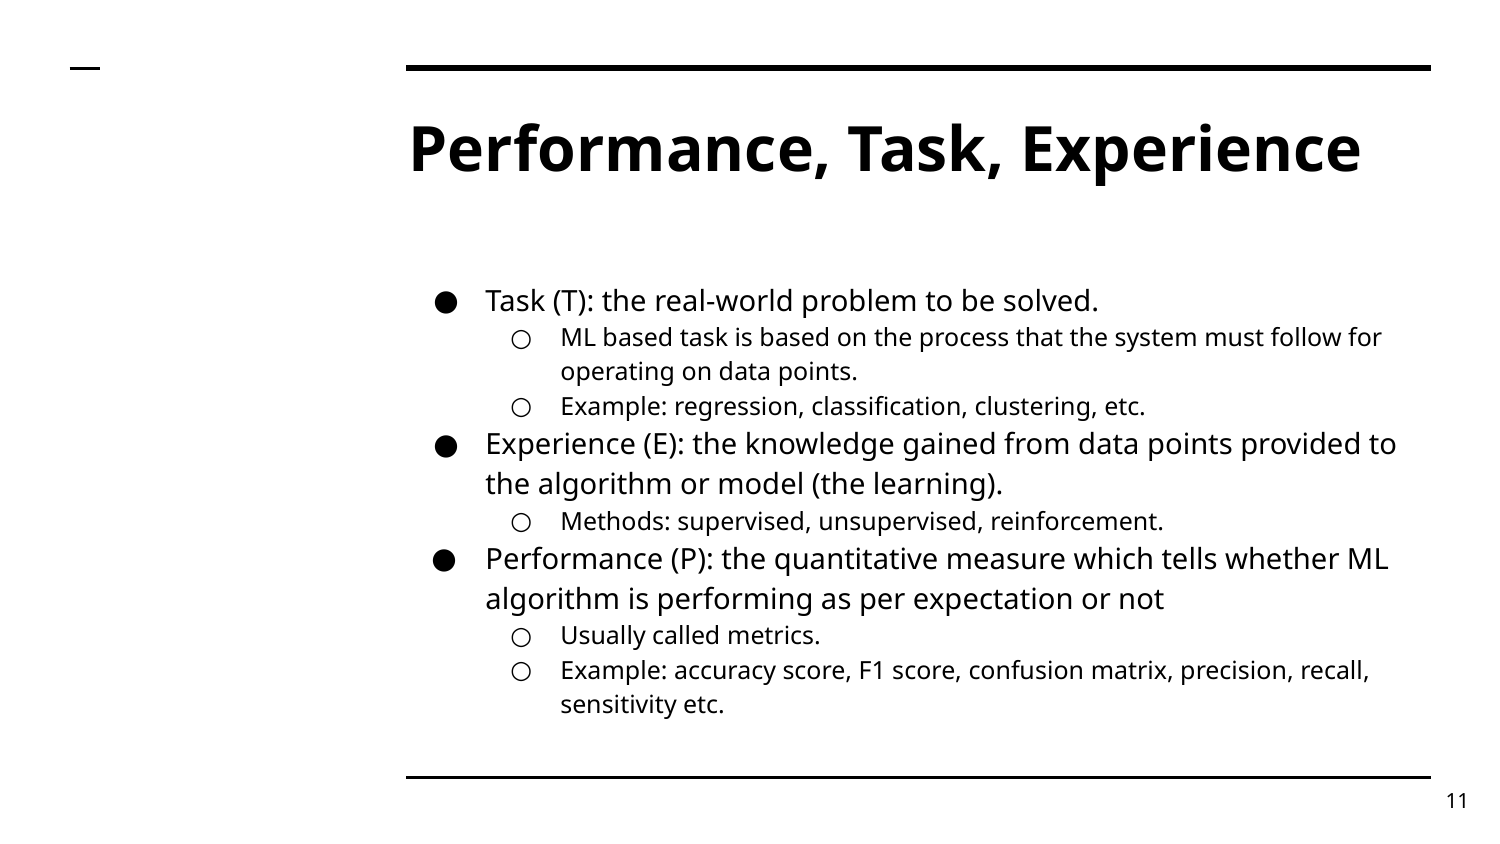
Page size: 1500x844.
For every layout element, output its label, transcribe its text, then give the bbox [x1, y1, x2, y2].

title Performance, Task, Experience [393, 94, 1431, 199]
slide_number ‹#› [1394, 769, 1484, 834]
list Task (T): the real-world problem to be solved. ML based task is based on the process that the system must follow for operating on data points. Example: regression, classification, clustering, etc. Experience (E): the knowledge gained from data points provided to the algorithm or model (the learning). Methods: supervised, unsupervised, reinforcement. Performance (P): the quantitative measure which tells whether ML algorithm is performing as per expectation or not Usually called metrics. Example: accuracy score, F1 score, confusion matrix, precision, recall, sensitivity etc. [395, 261, 1433, 755]
